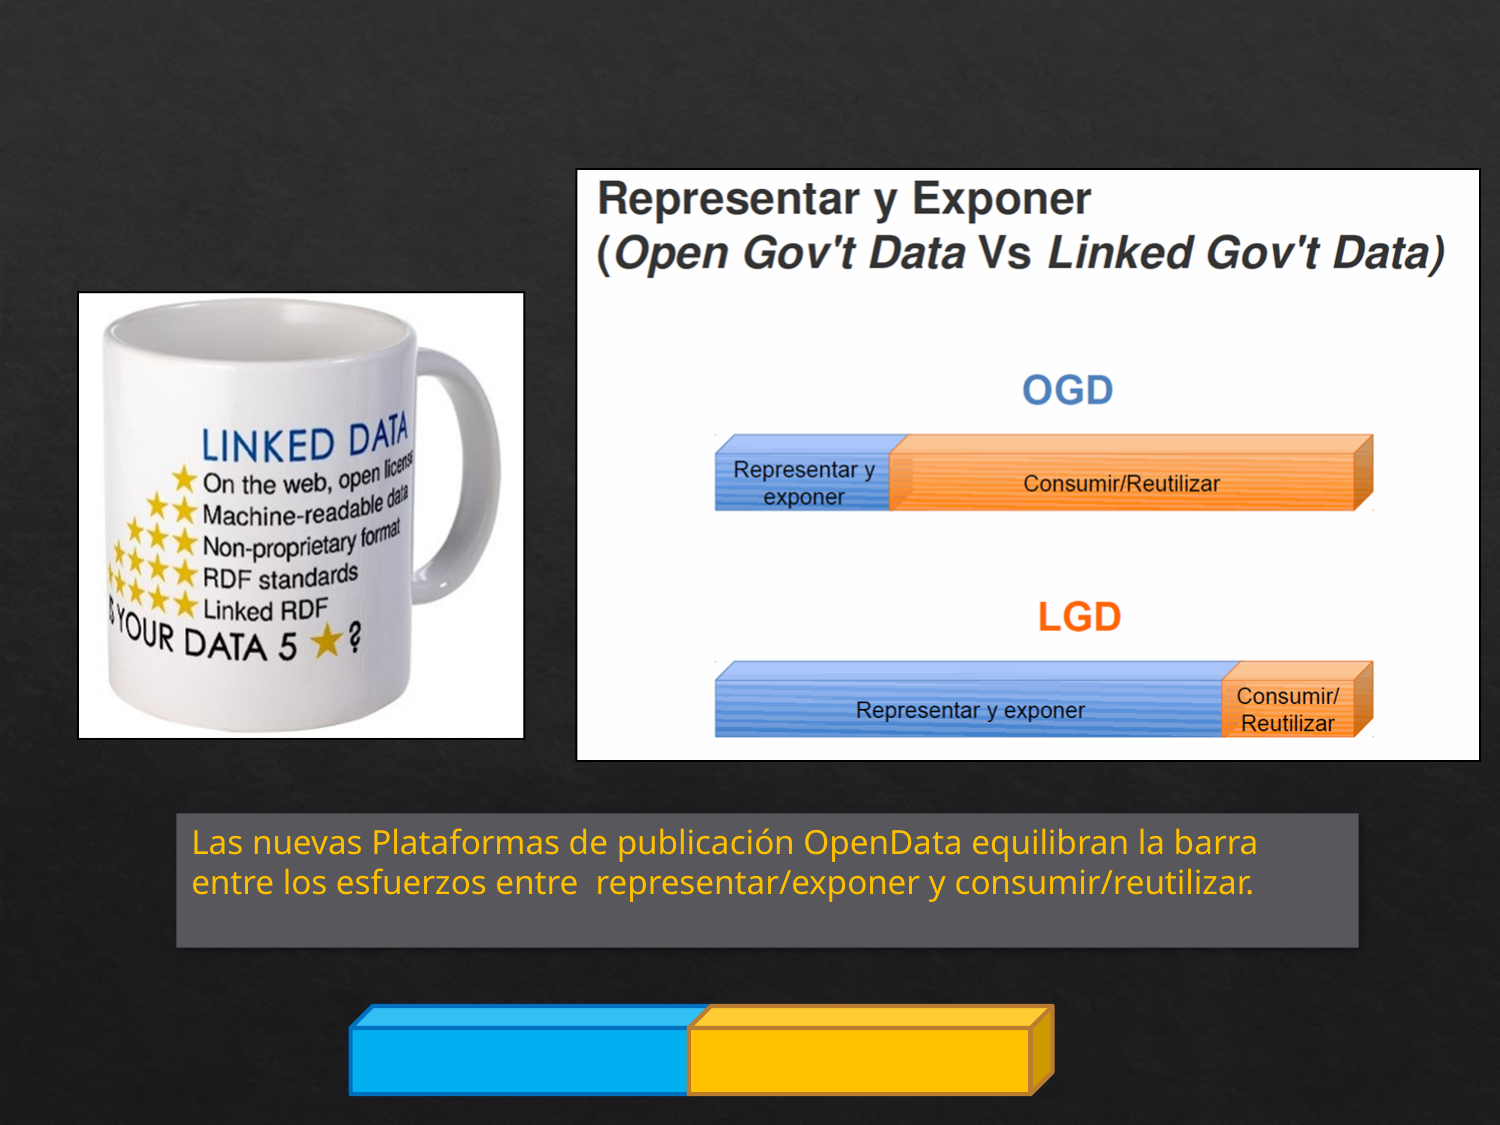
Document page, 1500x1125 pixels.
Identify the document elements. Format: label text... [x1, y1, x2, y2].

text_box Las nuevas Plataformas de publicación OpenData equilibran la barra entre los esfuerzos entre representar/exponer y consumir/reutilizar. [176, 813, 1359, 948]
text_box [350, 1006, 709, 1095]
text_box [688, 1006, 1053, 1095]
picture [77, 167, 1481, 762]
